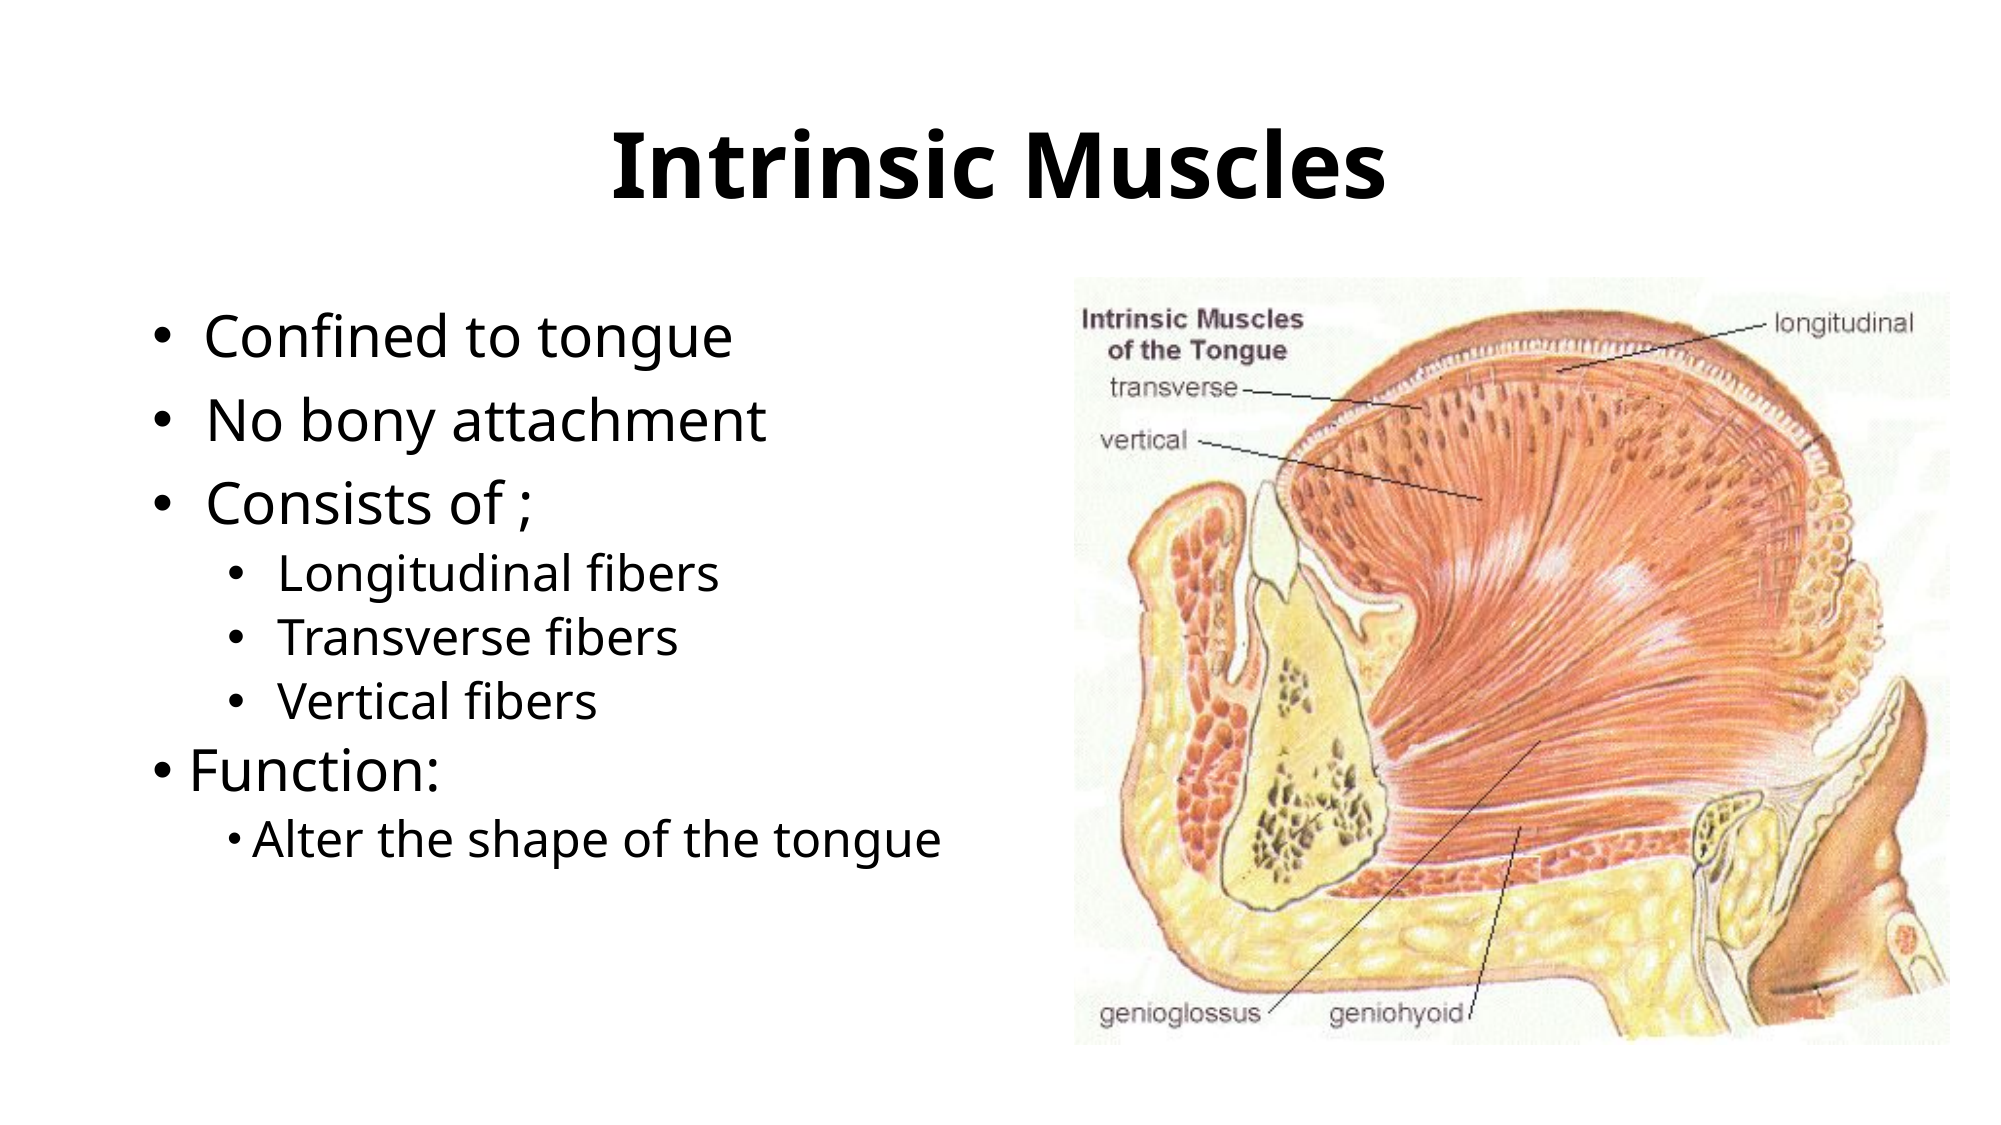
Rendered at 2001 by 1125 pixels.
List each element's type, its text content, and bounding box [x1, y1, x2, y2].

picture [1074, 277, 1950, 1045]
title Intrinsic Muscles [137, 59, 1863, 278]
list Confined to tongue No bony attachment Consists of ; Longitudinal fibers Transverse fibers Vertical fibers Function: Alter the shape of the tongue [137, 299, 1074, 1014]
